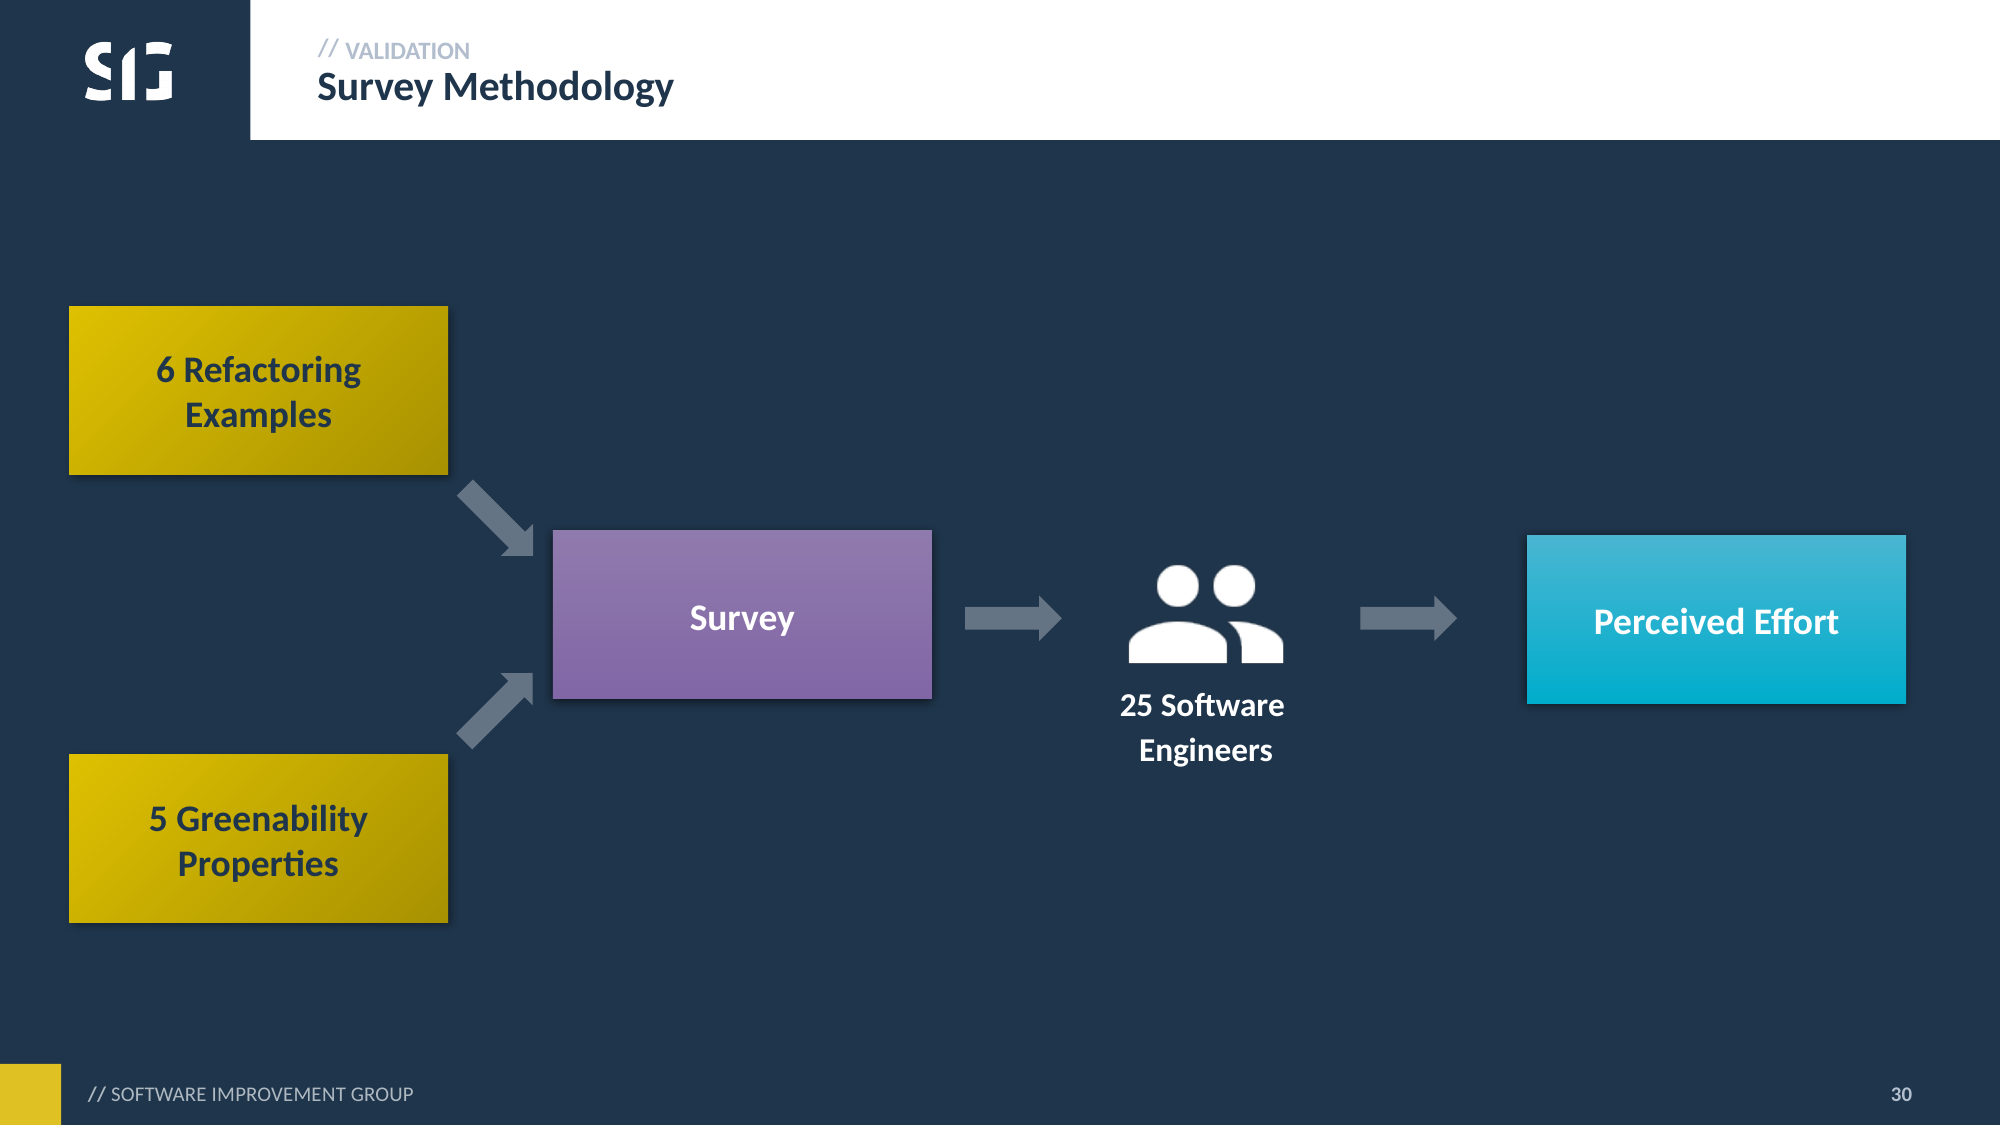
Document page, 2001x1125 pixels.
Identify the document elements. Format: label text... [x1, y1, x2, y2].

picture [1122, 530, 1291, 699]
text_box 5 Greenability Properties [68, 753, 449, 924]
text_box [455, 478, 535, 557]
text_box Perceived Effort [1527, 535, 1907, 704]
text_box [454, 671, 534, 751]
text_box 6 Refactoring Examples [68, 305, 449, 475]
text_box 25 Software Engineers [1104, 670, 1308, 776]
text_box Survey [552, 530, 932, 699]
title Survey Methodology [317, 64, 1927, 111]
slide_number 30 [1885, 1074, 1927, 1114]
text_box [964, 592, 1064, 644]
text_box [1359, 592, 1459, 644]
list Validation [345, 27, 1927, 64]
